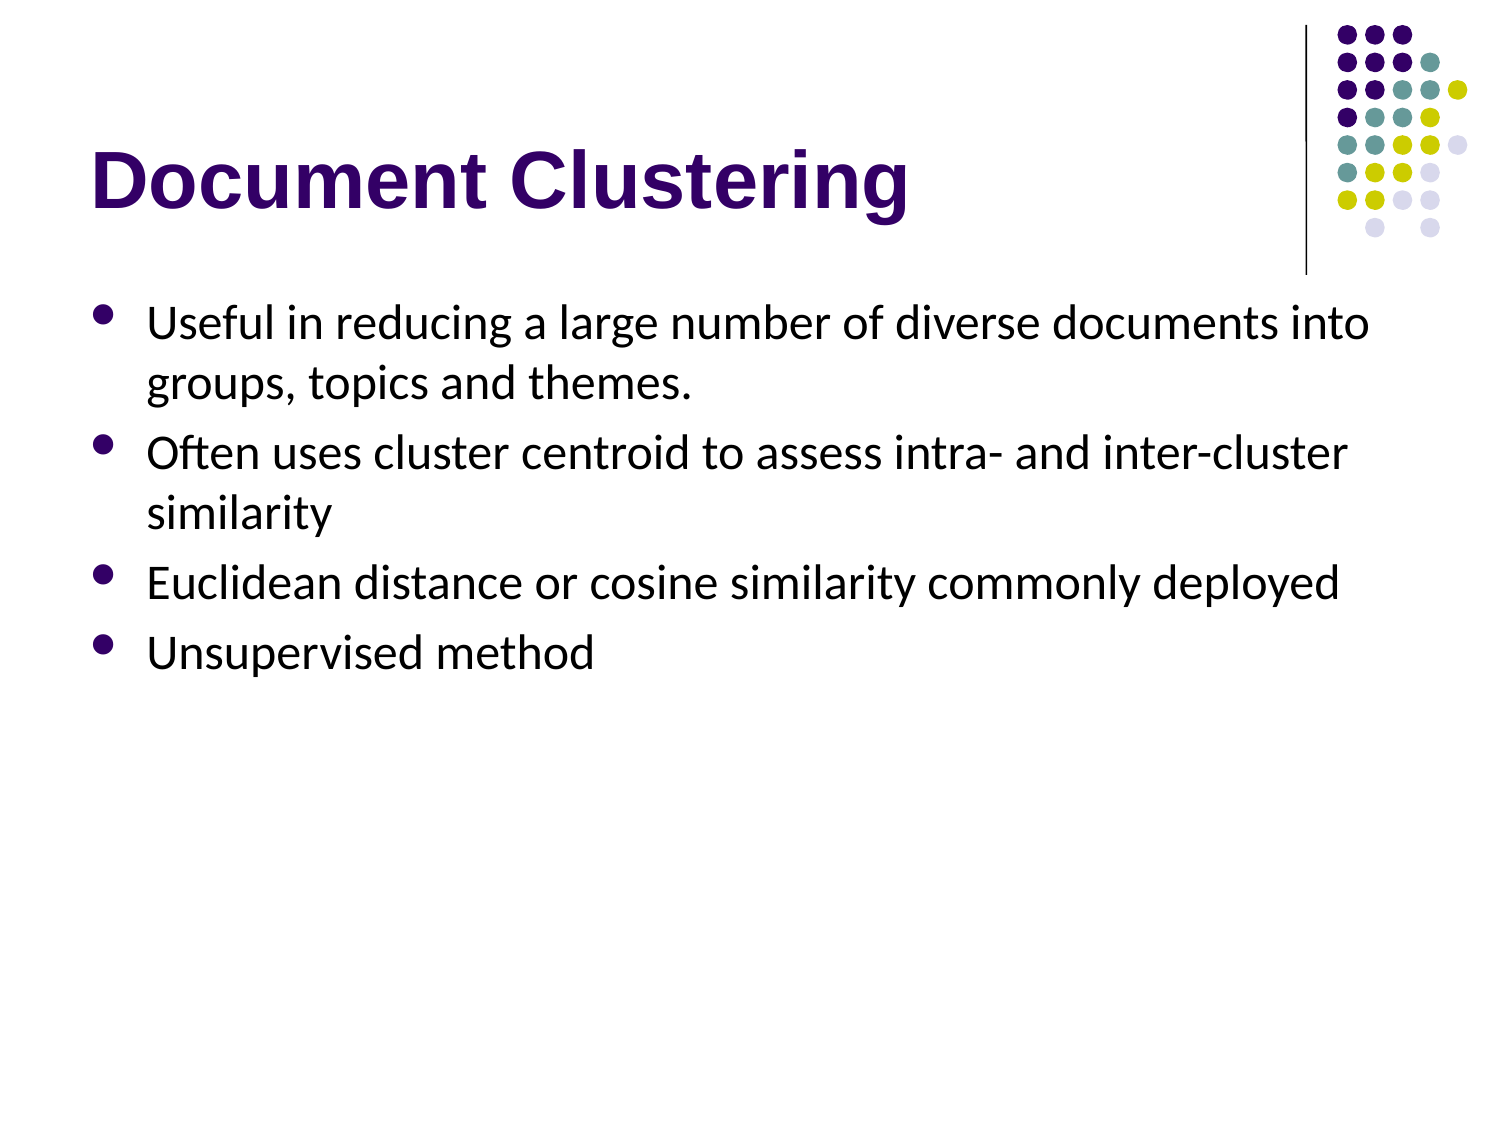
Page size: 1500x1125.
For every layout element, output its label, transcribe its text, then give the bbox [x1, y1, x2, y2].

title Document Clustering [74, 19, 1313, 233]
list Useful in reducing a large number of diverse documents into groups, topics and themes. Often uses cluster centroid to assess intra- and inter-cluster similarity Euclidean distance or cosine similarity commonly deployed Unsupervised method [74, 281, 1426, 1006]
